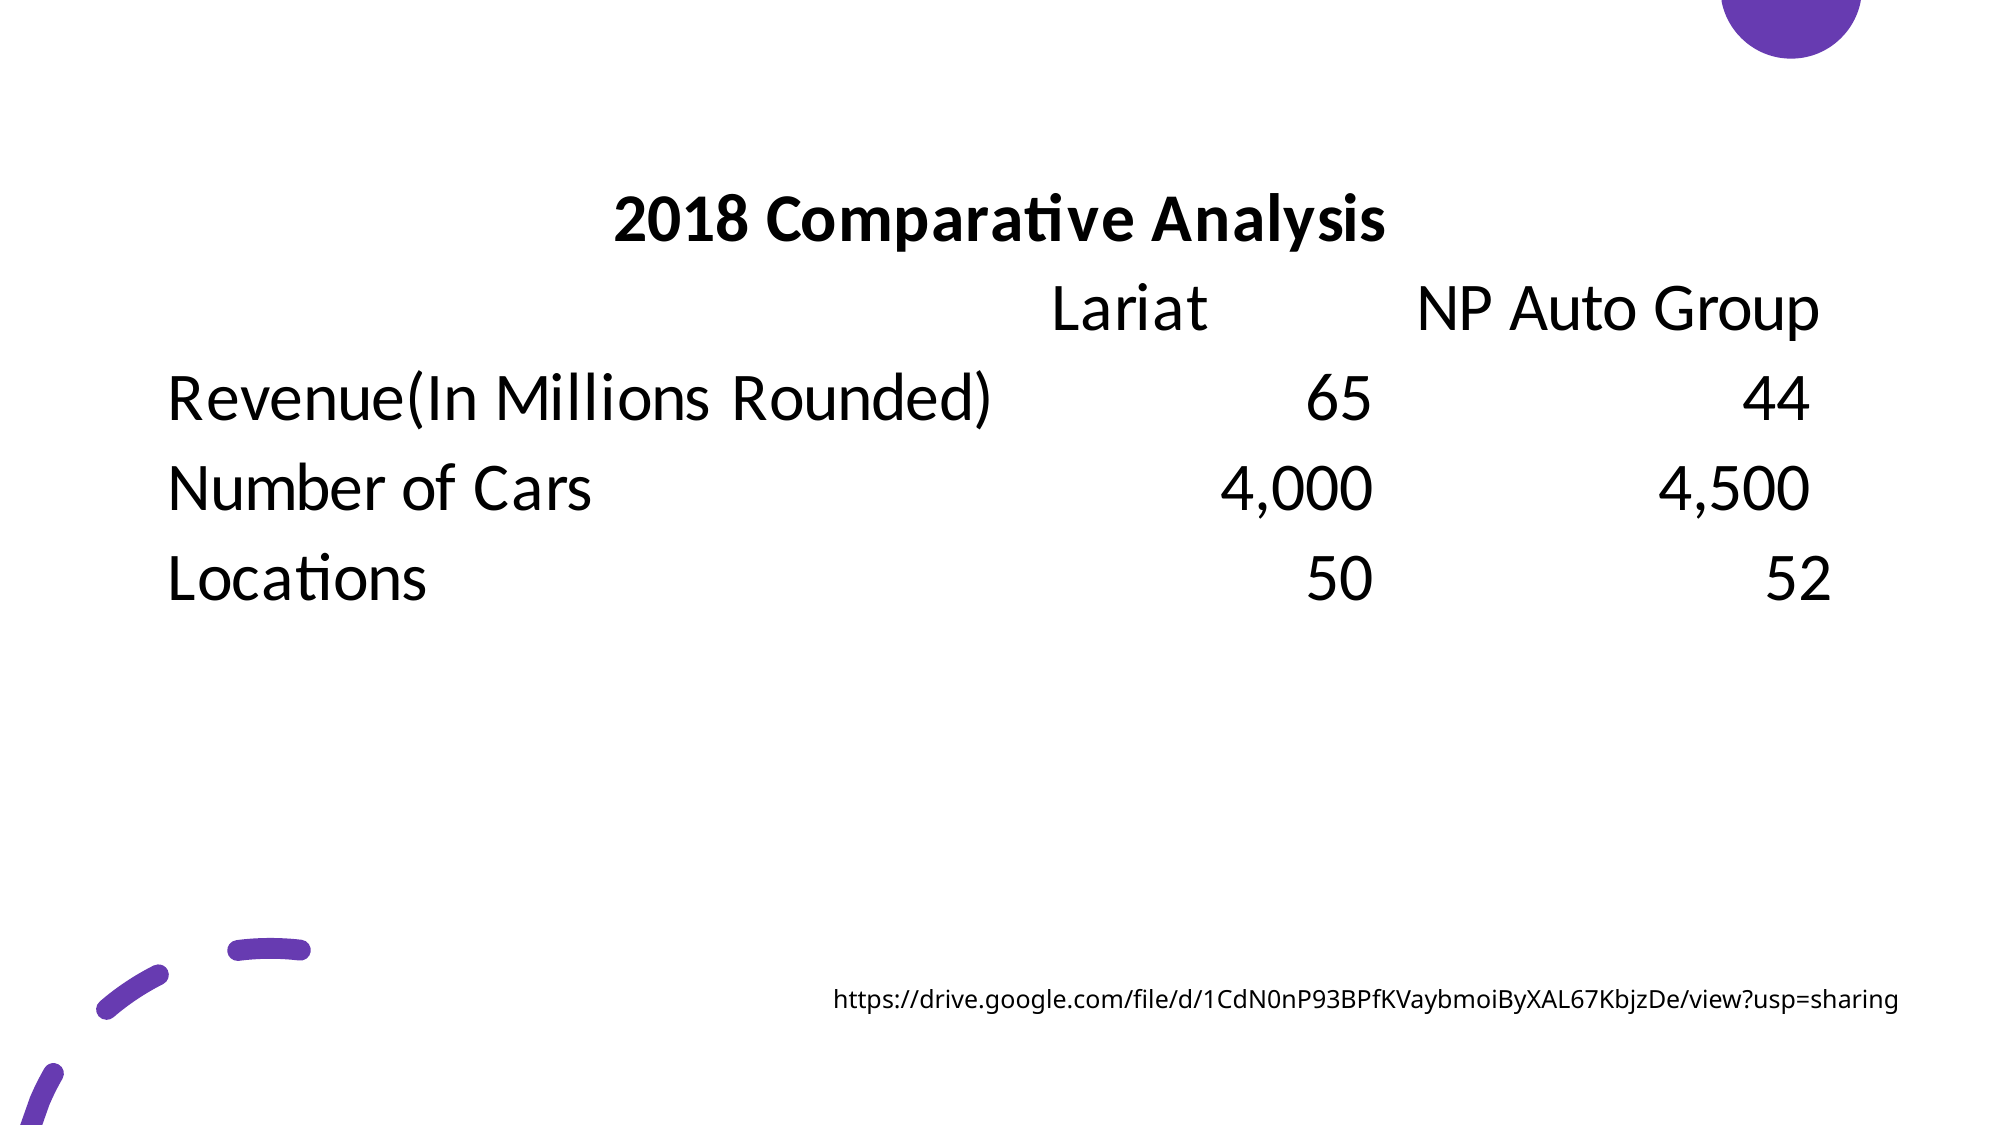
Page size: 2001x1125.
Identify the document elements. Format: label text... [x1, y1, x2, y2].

picture [155, 181, 1845, 635]
text_box https://drive.google.com/file/d/1CdN0nP93BPfKVaybmoiByXAL67KbjzDe/view?usp=sharing [818, 975, 2000, 1021]
